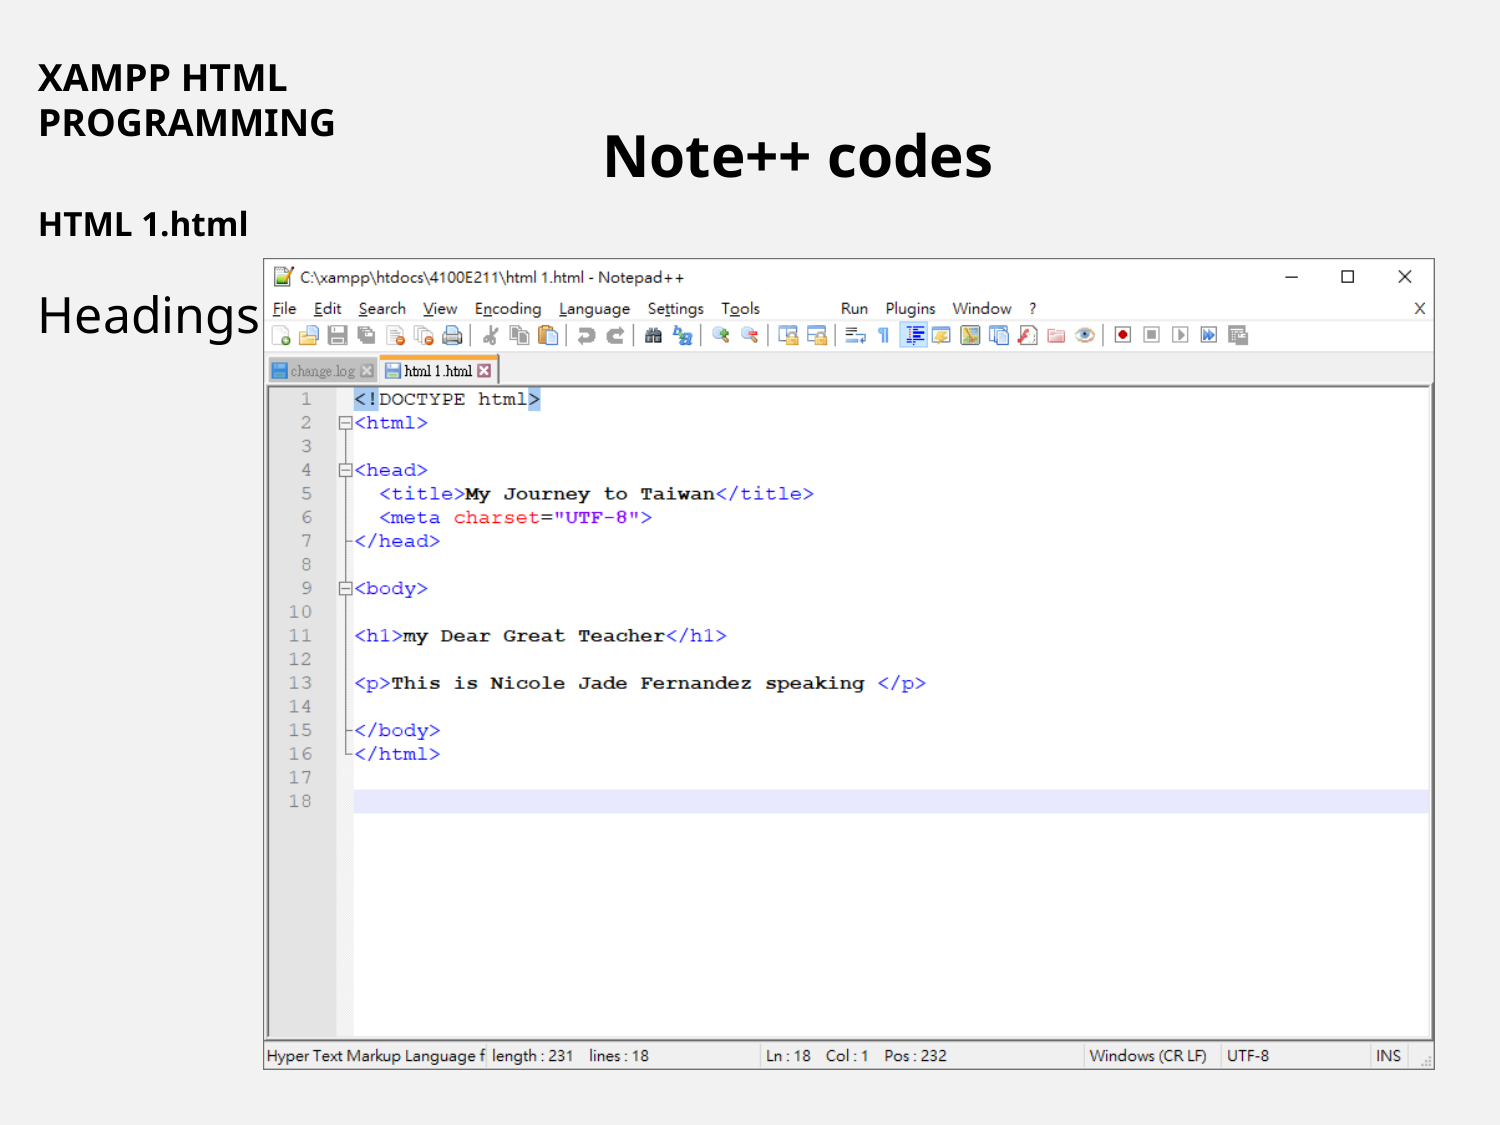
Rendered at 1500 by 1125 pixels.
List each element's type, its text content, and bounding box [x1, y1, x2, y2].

text_box Note++ codes [587, 111, 1110, 197]
text_box XAMPP HTML PROGRAMMING HTML 1.html Headings [23, 46, 433, 411]
picture [263, 258, 1435, 1070]
